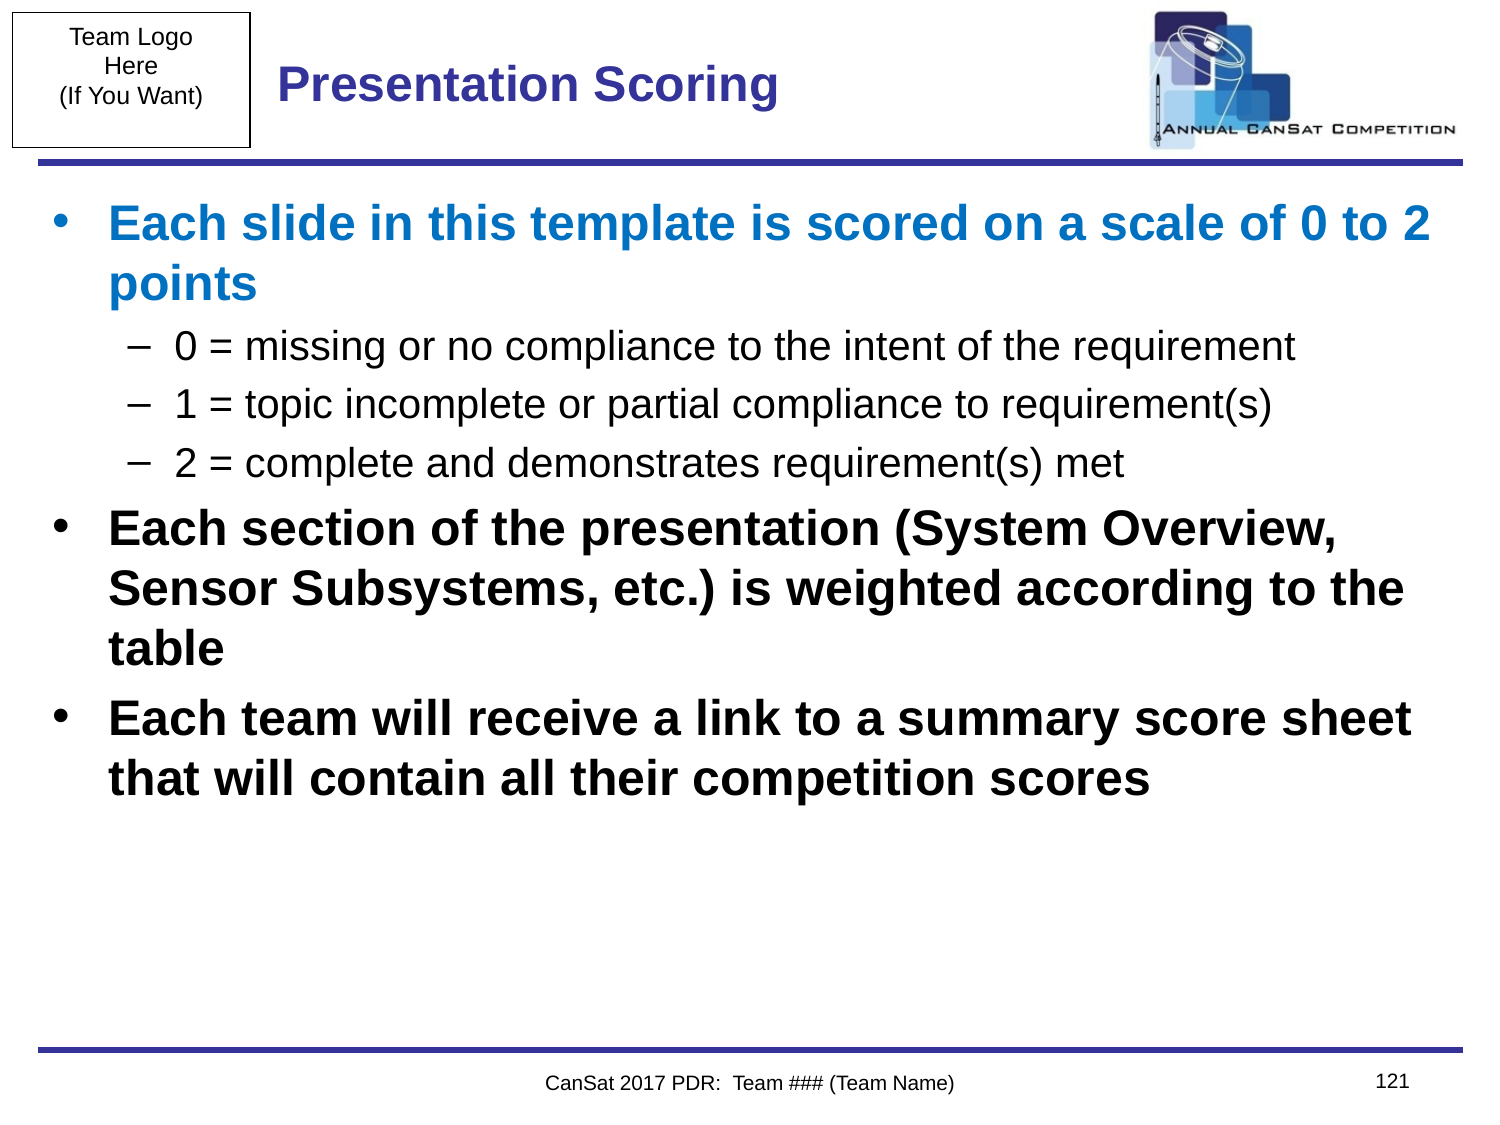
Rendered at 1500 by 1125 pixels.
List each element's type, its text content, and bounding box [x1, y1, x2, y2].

list Each slide in this template is scored on a scale of 0 to 2 points 0 = missing or no compliance to the intent of the requirement 1 = topic incomplete or partial compliance to requirement(s) 2 = complete and demonstrates requirement(s) met Each section of the presentation (System Overview, Sensor Subsystems, etc.) is weighted according to the table Each team will receive a link to a summary score sheet that will contain all their competition scores [37, 183, 1463, 1034]
slide_number 121 [1312, 1059, 1425, 1100]
footer CanSat 2017 PDR: Team ### (Team Name) [450, 1062, 1050, 1103]
title Presentation Scoring [262, 12, 1238, 150]
picture [1142, 1, 1463, 157]
